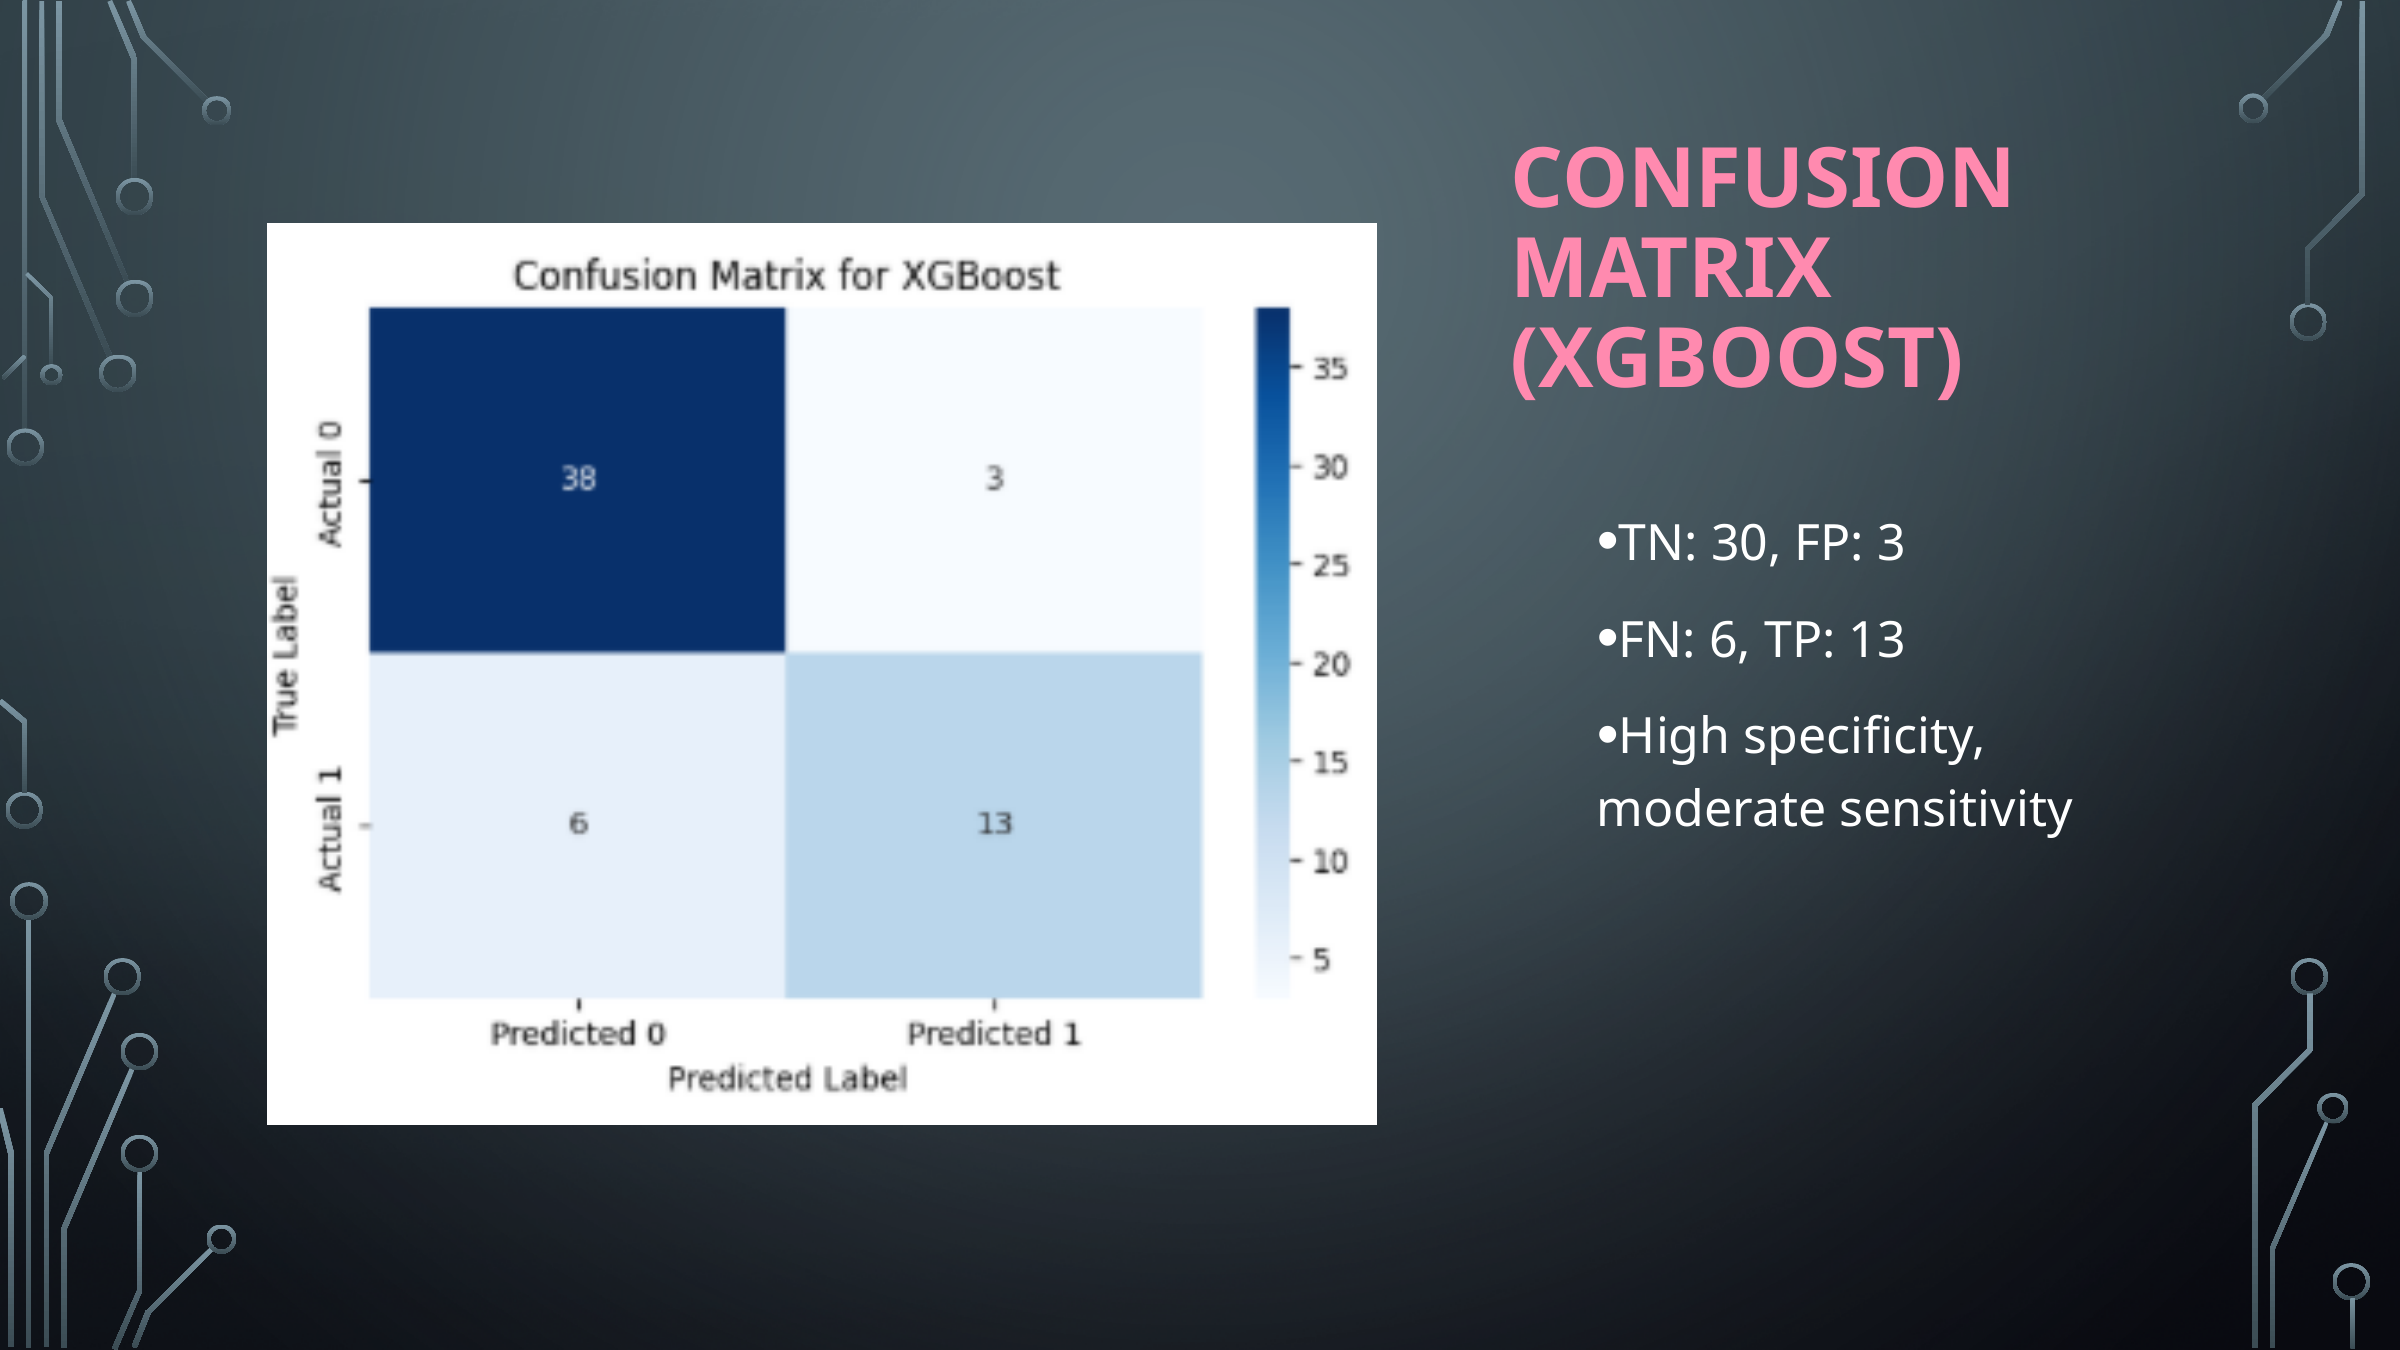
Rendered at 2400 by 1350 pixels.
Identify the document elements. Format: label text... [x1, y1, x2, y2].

picture [267, 223, 1377, 1126]
title Confusion Matrix (XGBoost) [1495, 121, 2313, 413]
list TN: 30, FP: 3 FN: 6, TP: 13 High specificity, moderate sensitivity [1581, 490, 2228, 1140]
